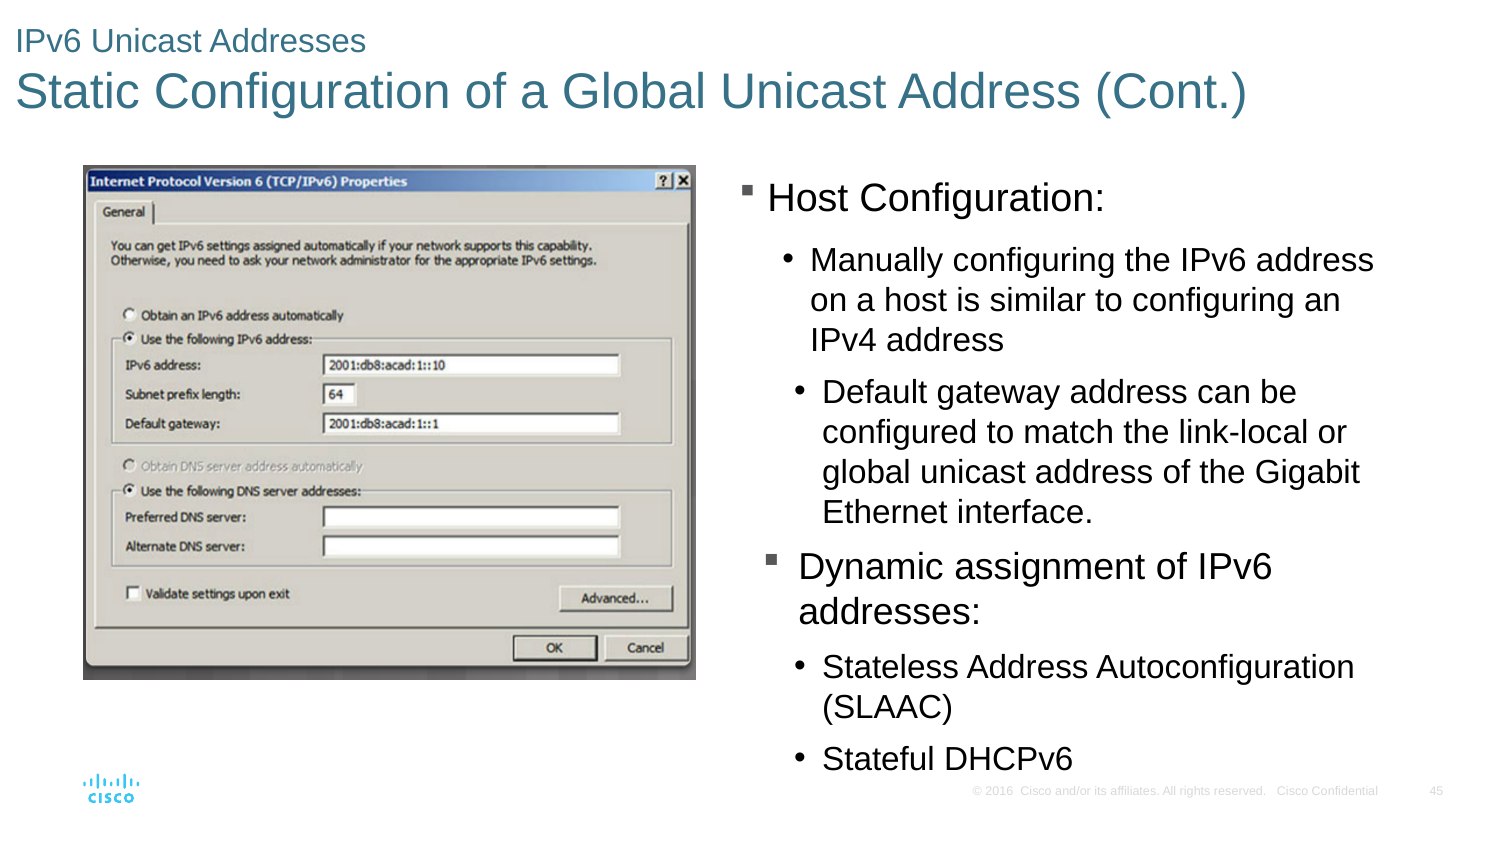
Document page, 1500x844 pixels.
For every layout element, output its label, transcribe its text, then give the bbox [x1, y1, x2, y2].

list Host Configuration: Manually configuring the IPv6 address on a host is similar to configuring an IPv4 address Default gateway address can be configured to match the link-local or global unicast address of the Gigabit Ethernet interface. Dynamic assignment of IPv6 addresses: Stateless Address Autoconfiguration (SLAAC) Stateful DHCPv6 [724, 164, 1427, 807]
title IPv6 Unicast Addresses Static Configuration of a Global Unicast Address (Cont.) [0, 6, 1500, 131]
picture [83, 165, 696, 681]
